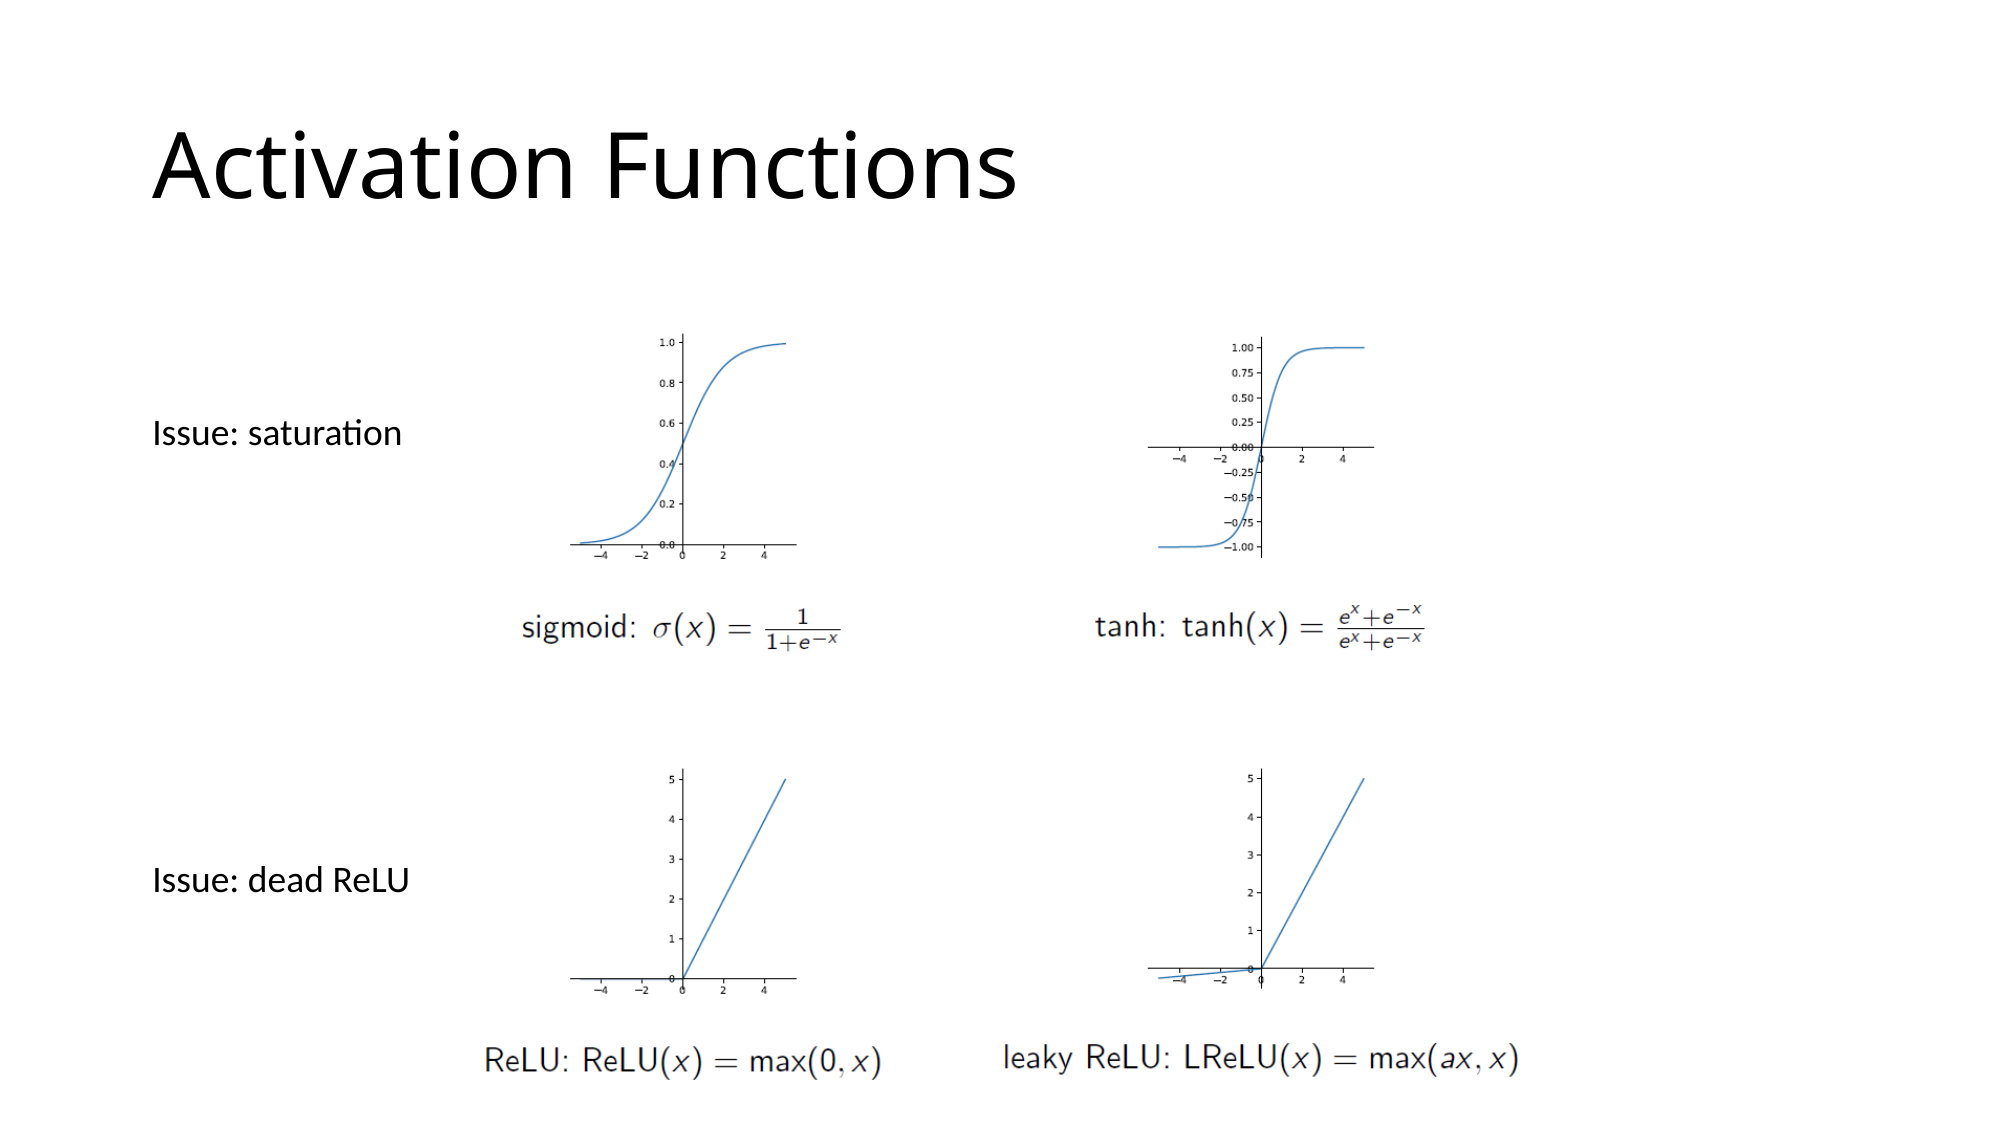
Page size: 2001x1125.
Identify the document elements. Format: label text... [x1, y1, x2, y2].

title Activation Functions [137, 59, 1863, 278]
picture [414, 277, 1586, 1083]
text_box Issue: saturation [137, 400, 414, 461]
text_box Issue: dead ReLU [137, 847, 414, 908]
